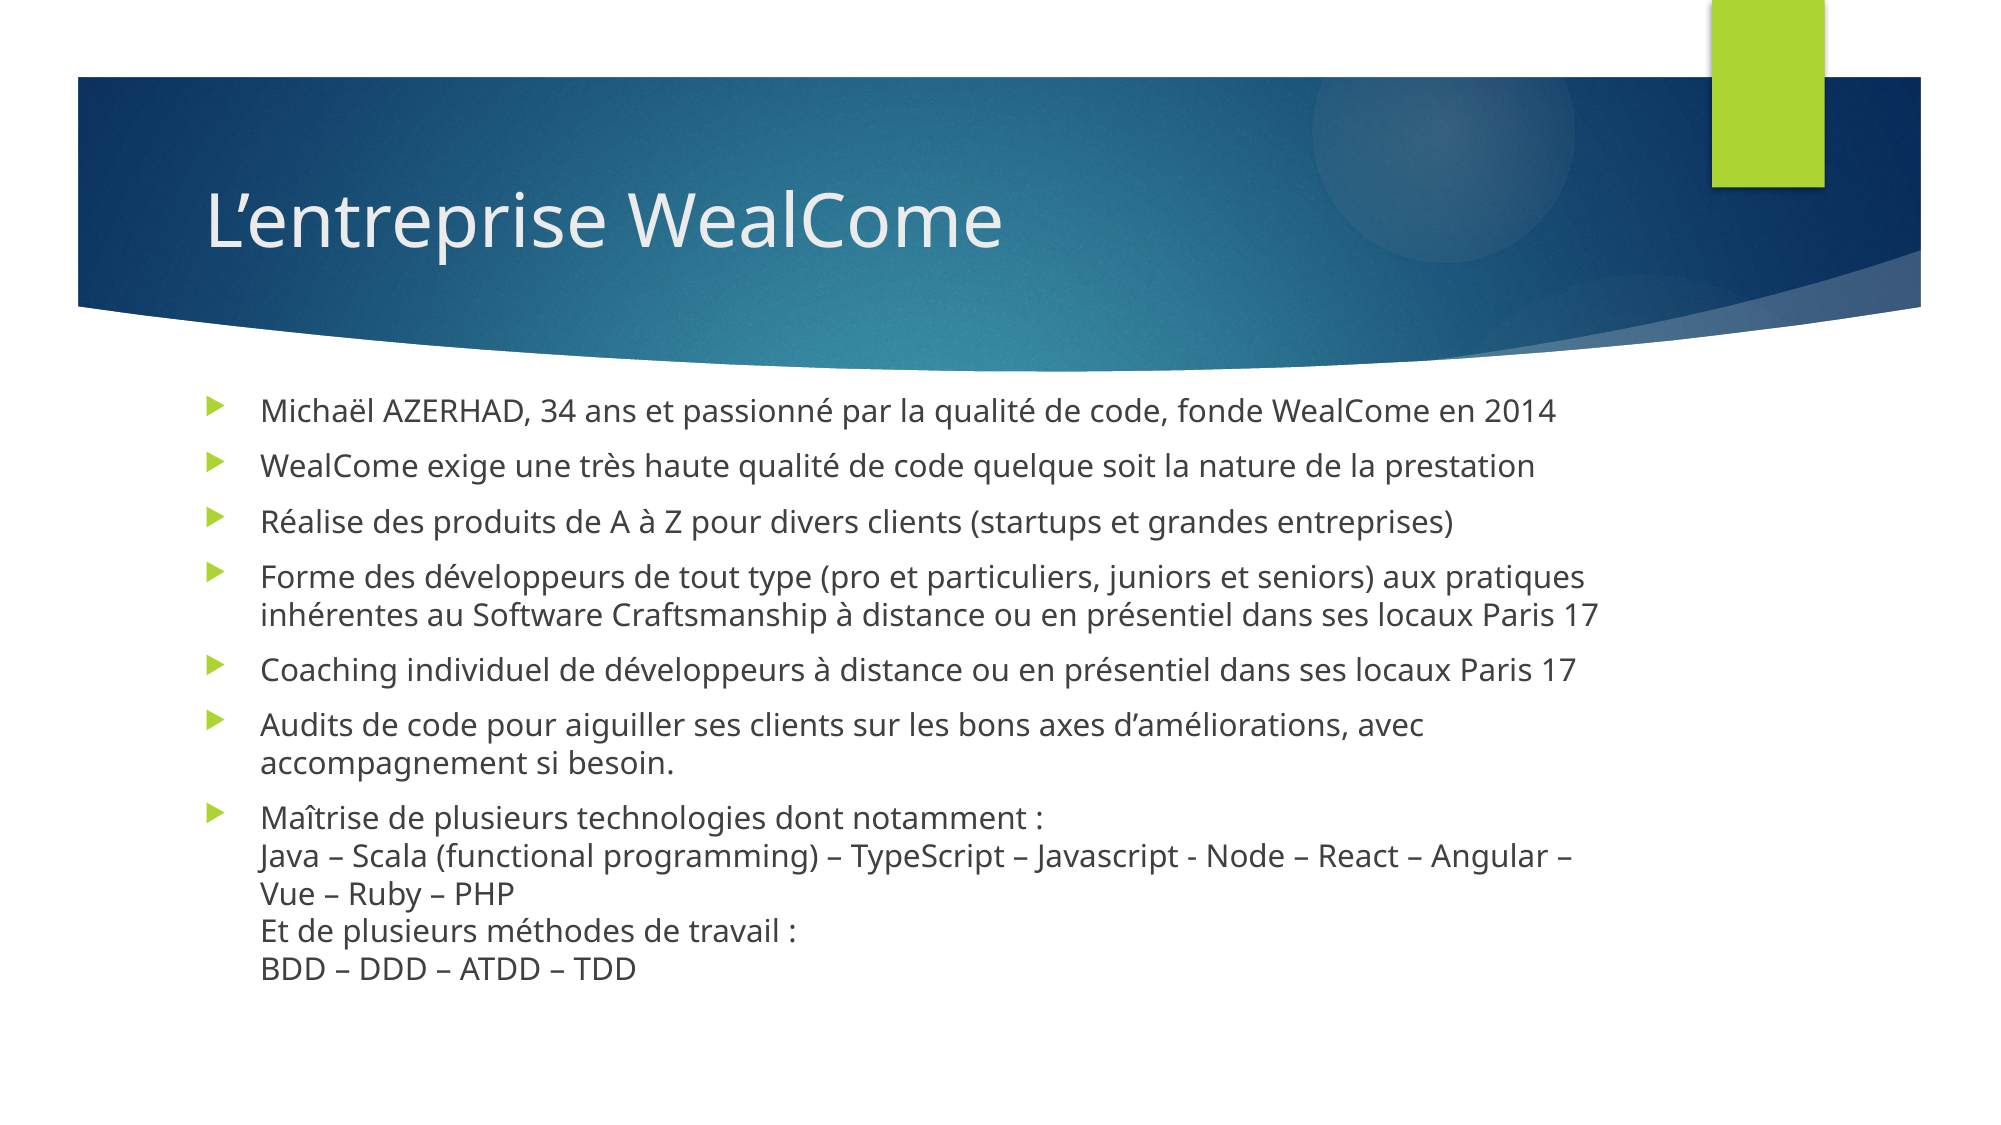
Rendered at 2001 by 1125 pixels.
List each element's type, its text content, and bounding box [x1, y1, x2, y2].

title L’entreprise WealCome [189, 159, 1627, 276]
list Michaël AZERHAD, 34 ans et passionné par la qualité de code, fonde WealCome en 2014 WealCome exige une très haute qualité de code quelque soit la nature de la prestation Réalise des produits de A à Z pour divers clients (startups et grandes entreprises) Forme des développeurs de tout type (pro et particuliers, juniors et seniors) aux pratiques inhérentes au Software Craftsmanship à distance ou en présentiel dans ses locaux Paris 17 Coaching individuel de développeurs à distance ou en présentiel dans ses locaux Paris 17 Audits de code pour aiguiller ses clients sur les bons axes d’améliorations, avec accompagnement si besoin. Maîtrise de plusieurs technologies dont notamment : Java – Scala (functional programming) – TypeScript – Javascript - Node – React – Angular – Vue – Ruby – PHP Et de plusieurs méthodes de travail : BDD – DDD – ATDD – TDD [189, 383, 1627, 1066]
